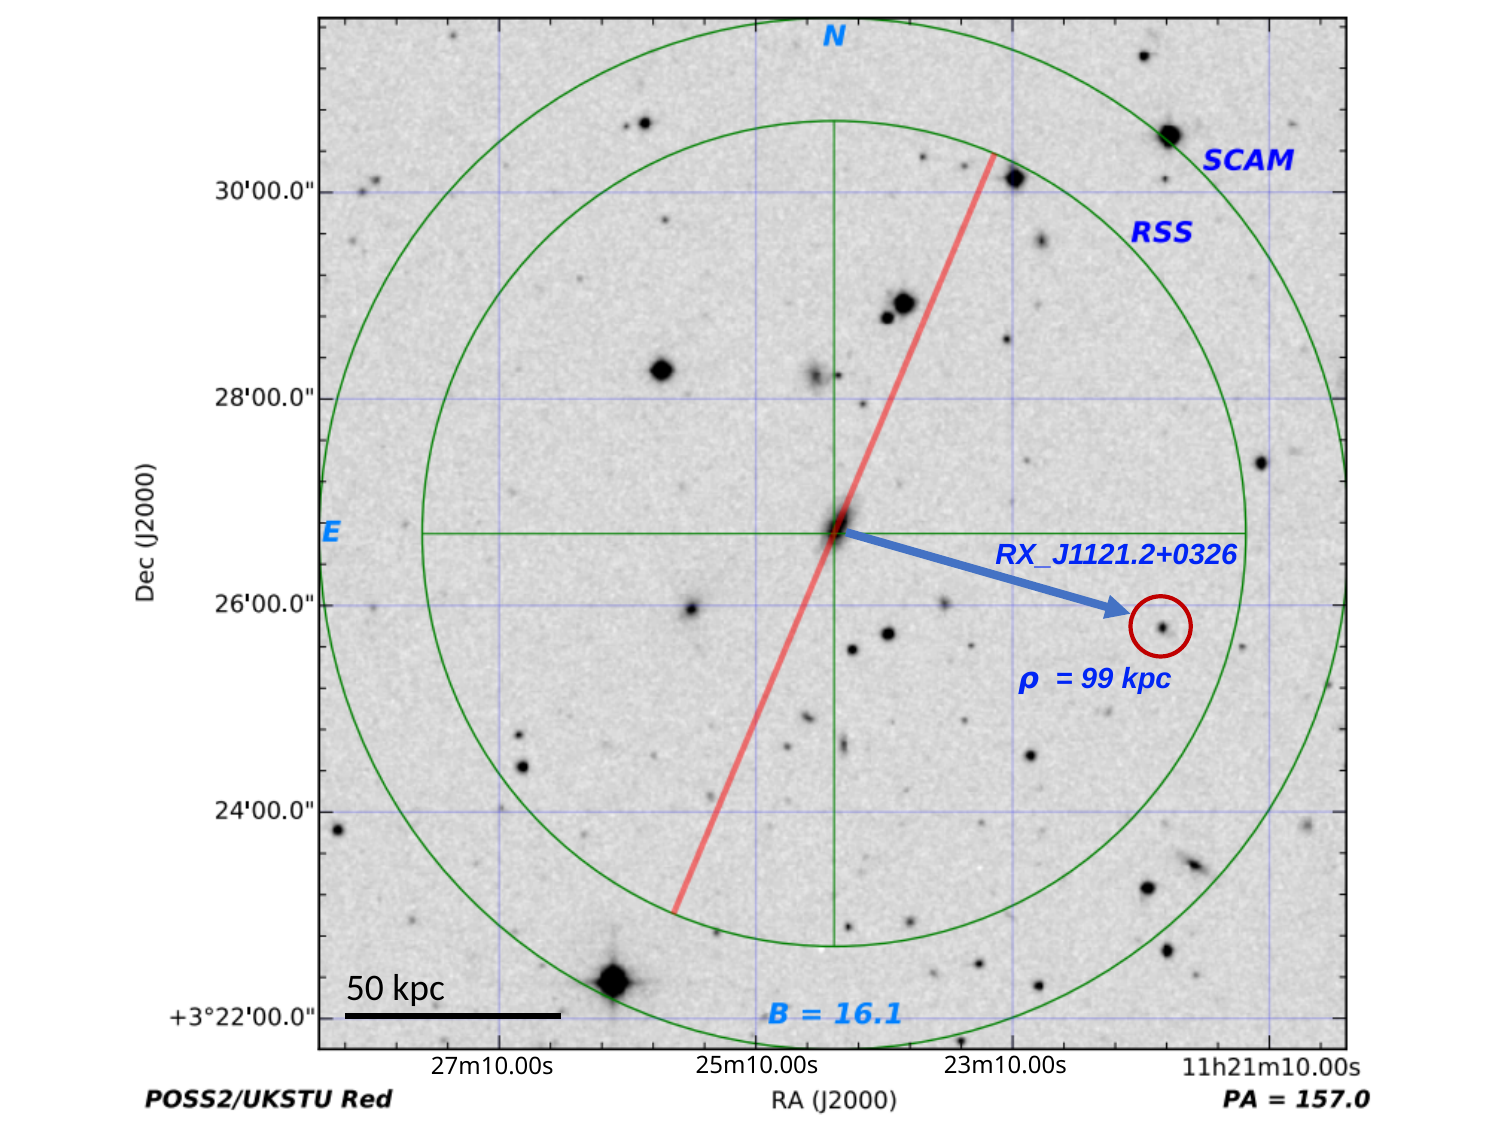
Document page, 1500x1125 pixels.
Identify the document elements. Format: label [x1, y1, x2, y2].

text_box [845, 532, 1131, 614]
picture [121, 0, 1379, 1125]
